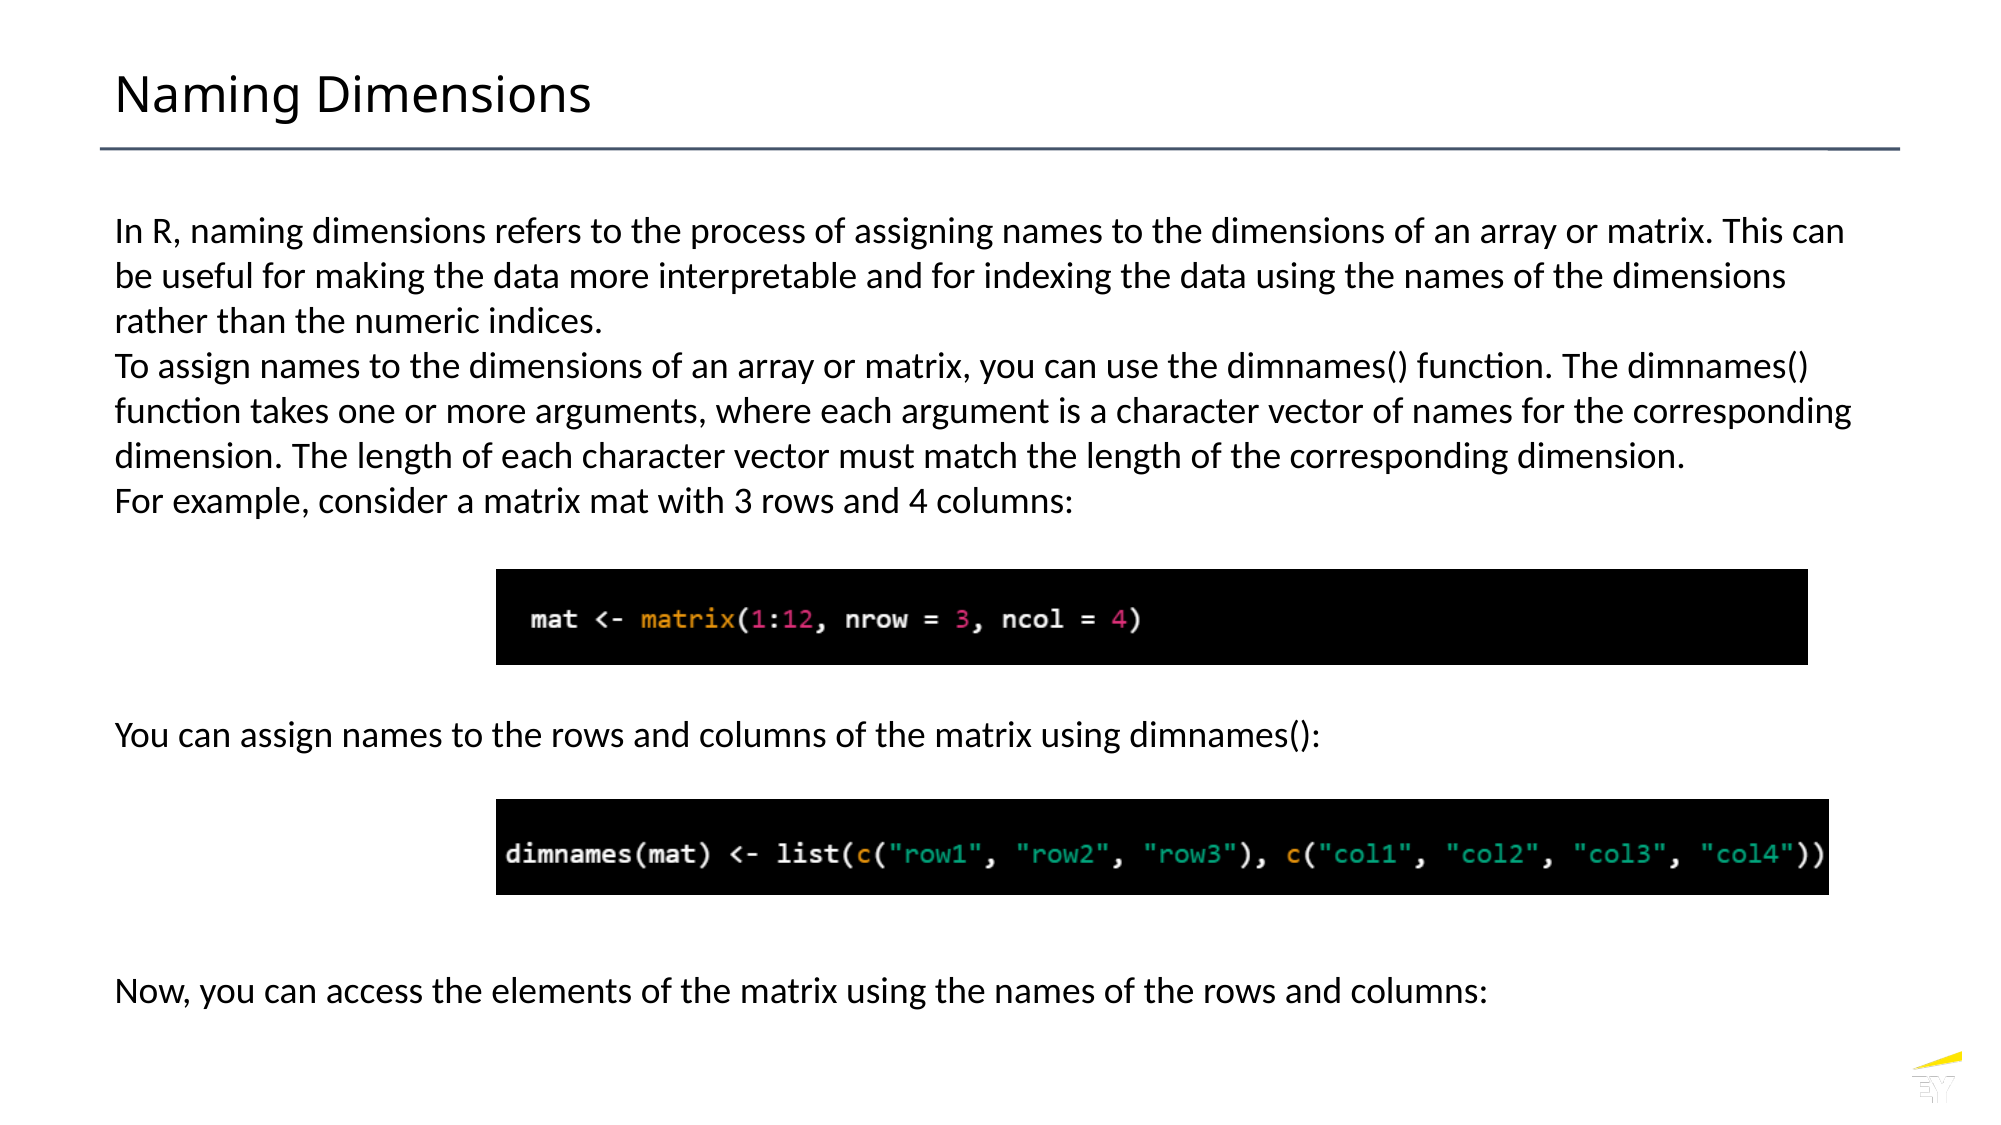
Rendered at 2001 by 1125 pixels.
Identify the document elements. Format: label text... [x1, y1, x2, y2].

title Naming Dimensions [99, 48, 1900, 146]
text_box Now, you can access the elements of the matrix using the names of the rows and columns: [99, 958, 1794, 1018]
picture [496, 799, 1829, 895]
text_box In R, naming dimensions refers to the process of assigning names to the dimensions of an array or matrix. This can be useful for making the data more interpretable and for indexing the data using the names of the dimensions rather than the numeric indices. To assign names to the dimensions of an array or matrix, you can use the dimnames() function. The dimnames() function takes one or more arguments, where each argument is a character vector of names for the corresponding dimension. The length of each character vector must match the length of the corresponding dimension. For example, consider a matrix mat with 3 rows and 4 columns: [99, 198, 1900, 529]
picture [1912, 1051, 1962, 1103]
text_box You can assign names to the rows and columns of the matrix using dimnames(): [99, 702, 1565, 763]
picture [496, 569, 1808, 665]
